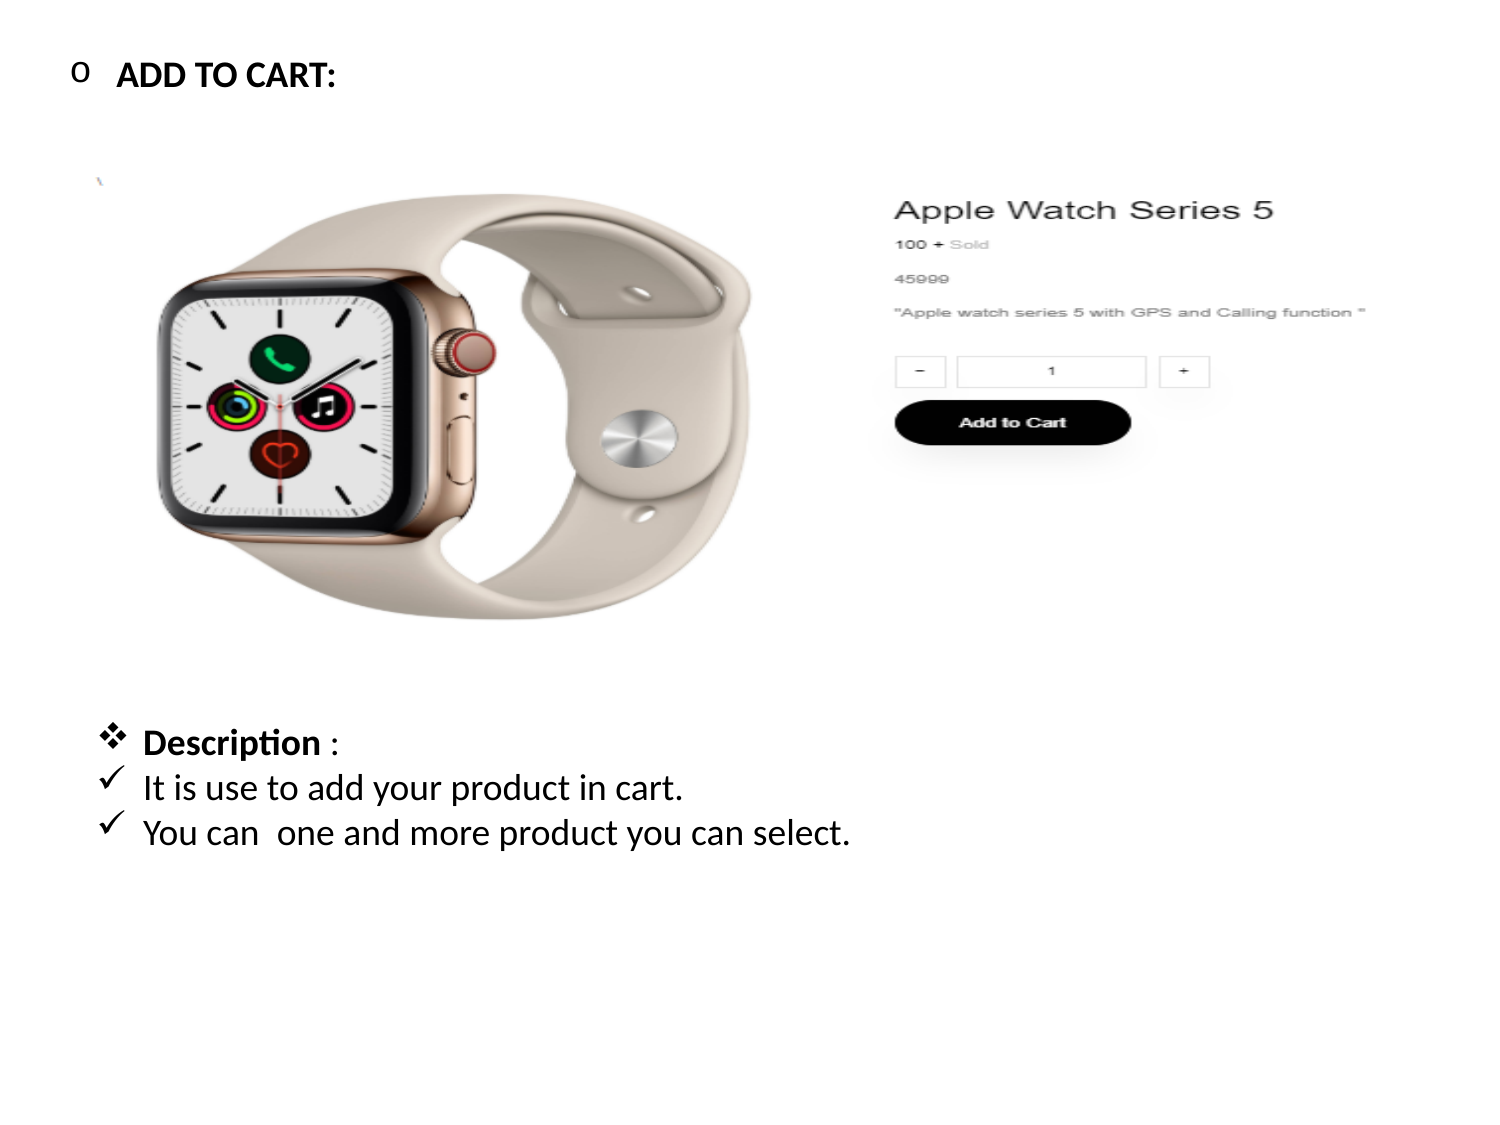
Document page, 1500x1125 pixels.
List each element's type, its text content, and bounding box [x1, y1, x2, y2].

text_box Description : It is use to add your product in cart. You can one and more product you can select. [81, 713, 885, 906]
text_box ADD TO CART: [54, 42, 352, 103]
picture [76, 125, 1459, 705]
